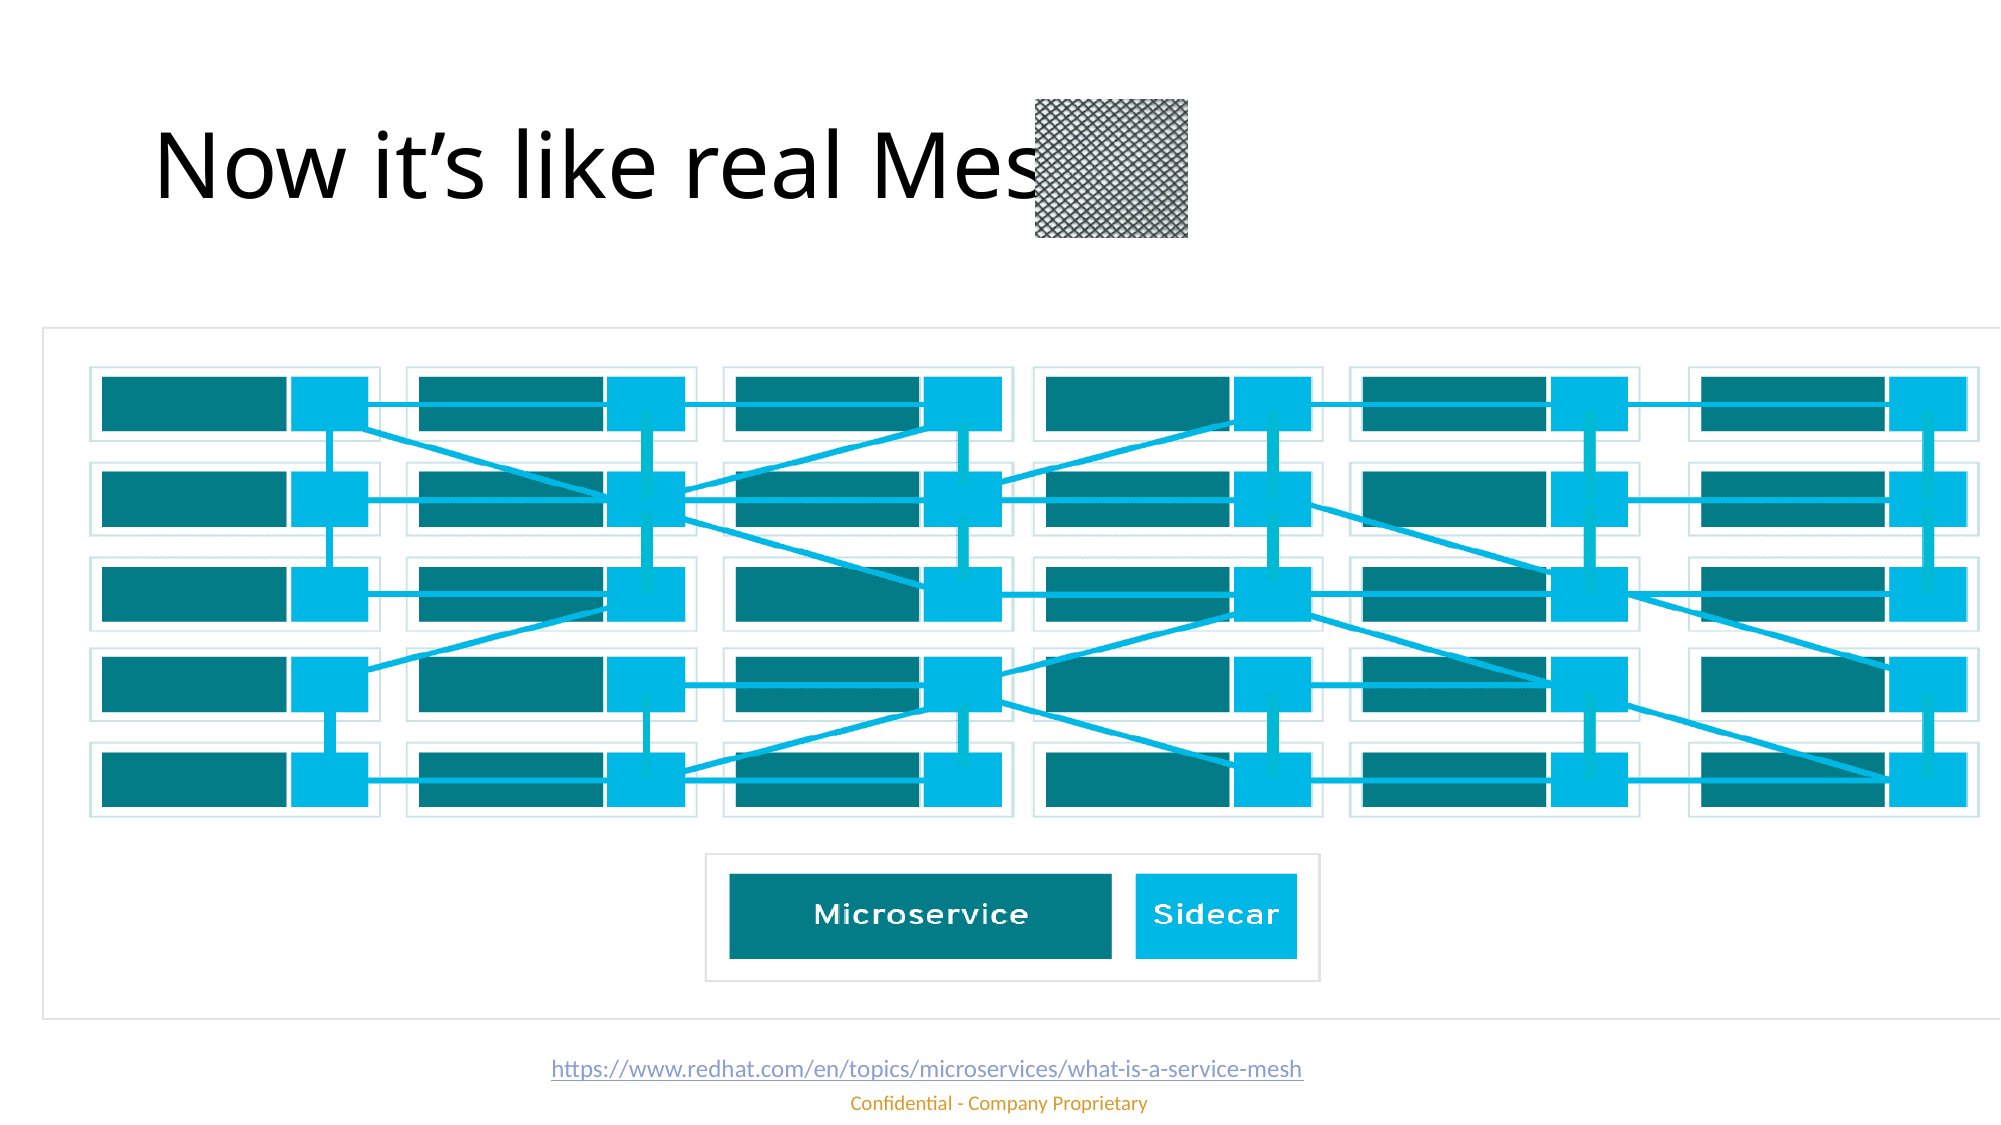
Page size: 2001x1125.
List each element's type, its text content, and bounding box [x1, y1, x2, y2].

picture [35, 320, 2000, 1026]
footer https://www.redhat.com/en/topics/microservices/what-is-a-service-mesh [517, 1042, 1338, 1093]
picture [1035, 99, 1188, 238]
title Now it’s like real Mesh [137, 59, 1863, 278]
